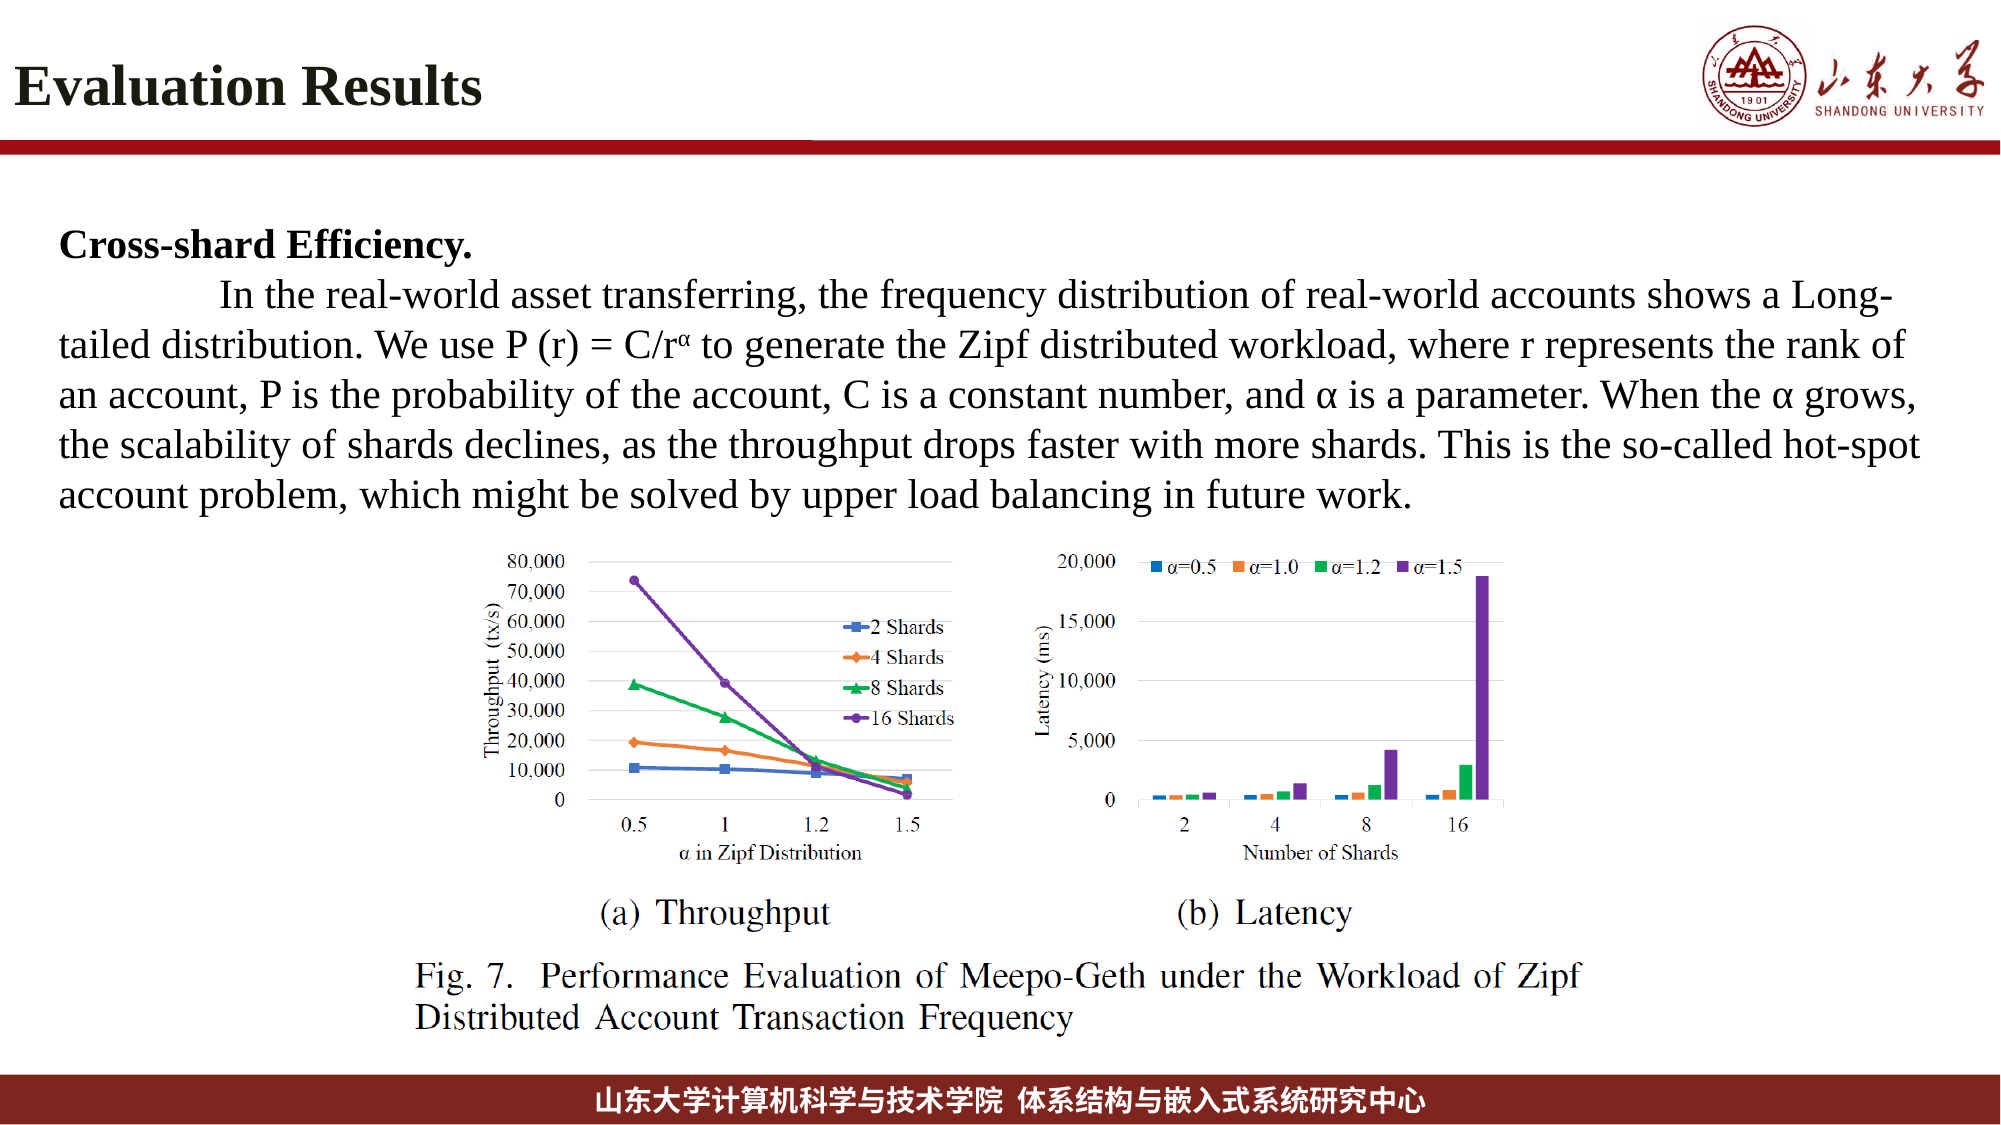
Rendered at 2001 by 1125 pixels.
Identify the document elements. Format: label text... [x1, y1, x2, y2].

picture [407, 528, 1593, 1044]
picture [1698, 21, 1985, 130]
title Evaluation Results [0, 48, 1575, 161]
text_box Cross-shard Efficiency. In the real-world asset transferring, the frequency distribution of real-world accounts shows a Long-tailed distribution. We use P (r) = C/rα to generate the Zipf distributed workload, where r represents the rank of an account, P is the probability of the account, C is a constant number, and α is a parameter. When the α grows, the scalability of shards declines, as the throughput drops faster with more shards. This is the so-called hot-spot account problem, which might be solved by upper load balancing in future work. [43, 209, 1950, 575]
